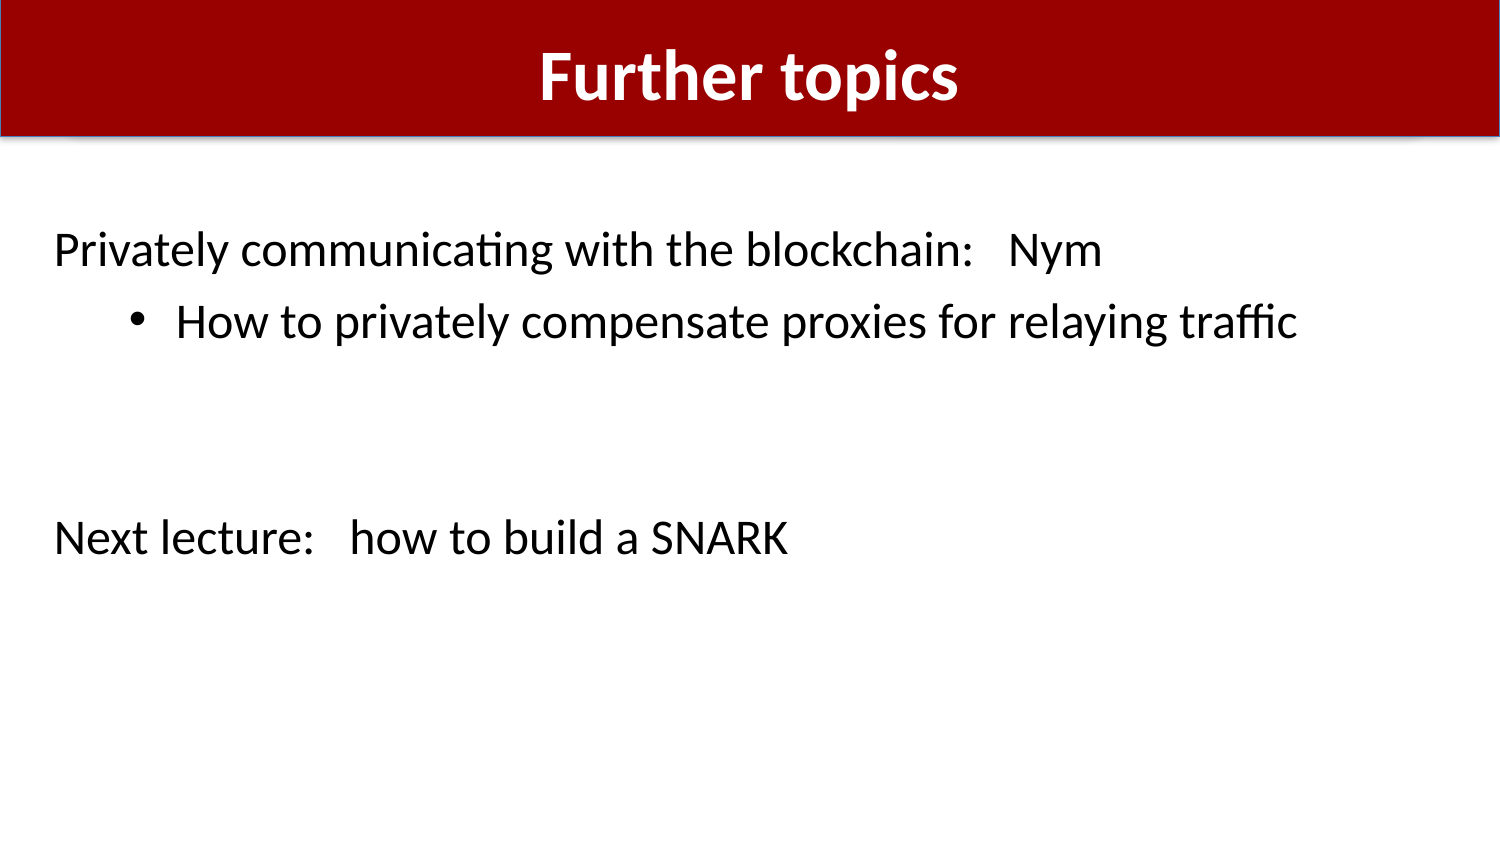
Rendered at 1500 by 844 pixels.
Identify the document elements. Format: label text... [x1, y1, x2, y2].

title Further topics [75, 20, 1425, 123]
list Privately communicating with the blockchain: Nym How to privately compensate proxies for relaying traffic Next lecture: how to build a SNARK [38, 208, 1462, 635]
